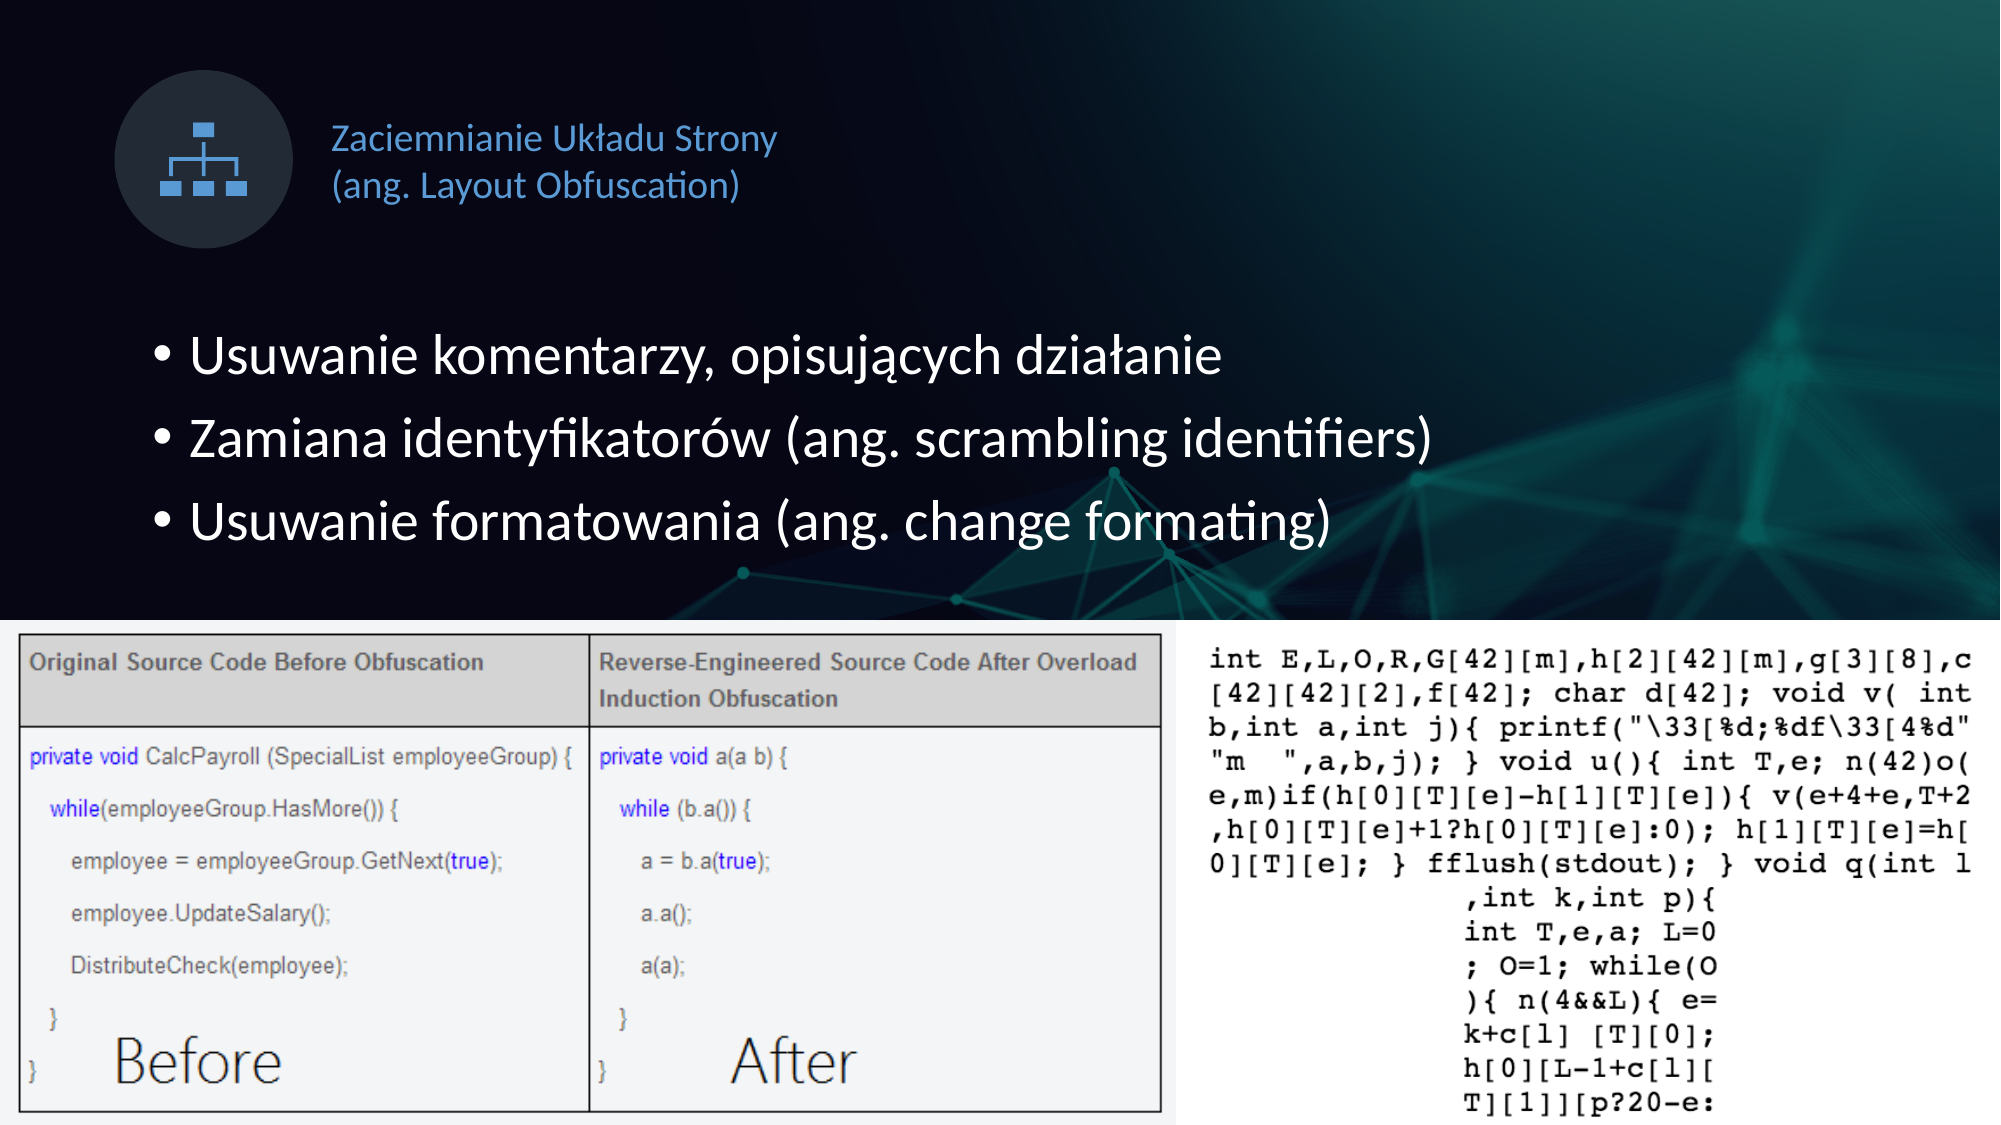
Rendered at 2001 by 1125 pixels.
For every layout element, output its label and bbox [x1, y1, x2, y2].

picture [0, 0, 2000, 1125]
text_box [114, 70, 825, 249]
